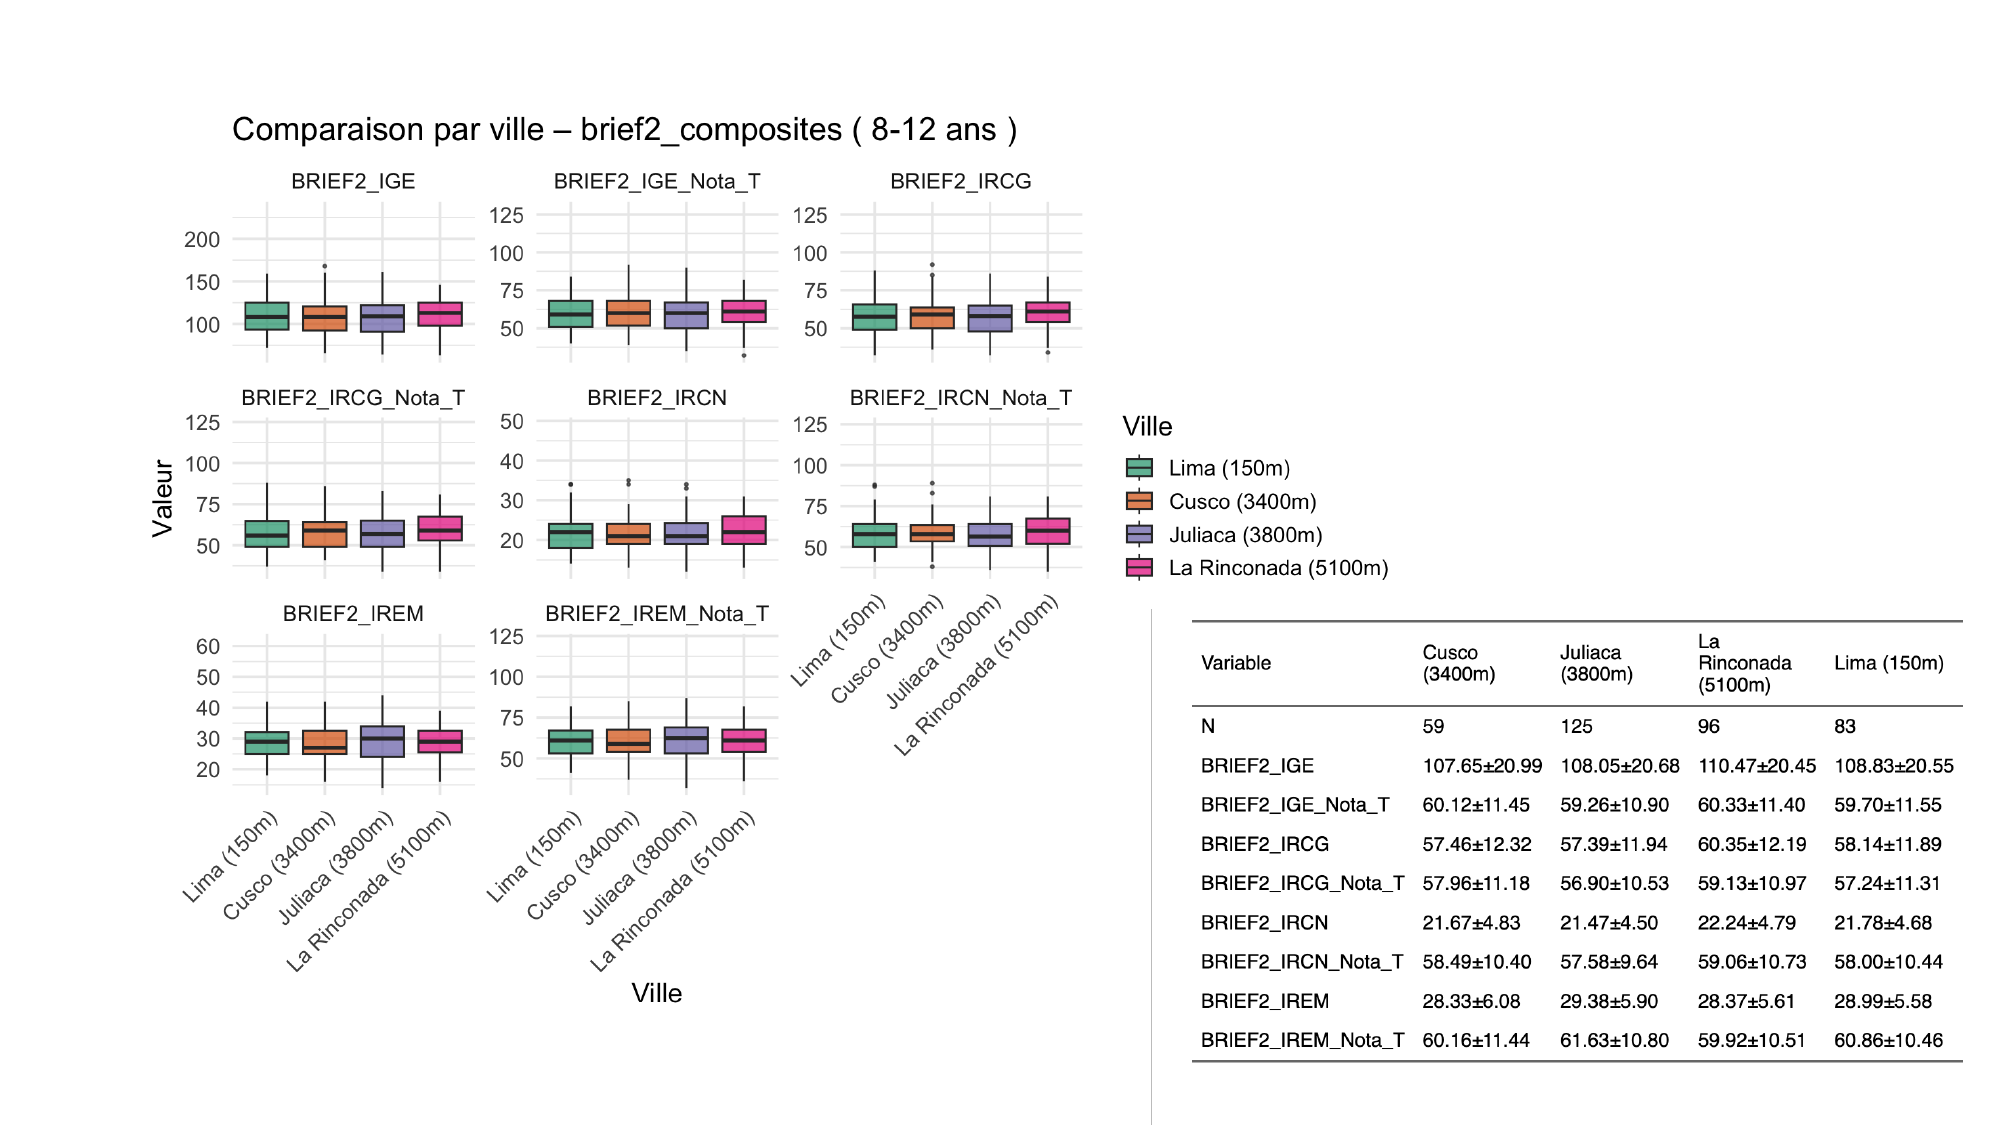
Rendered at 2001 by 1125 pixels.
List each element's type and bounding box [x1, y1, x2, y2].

picture [138, 103, 2000, 1125]
